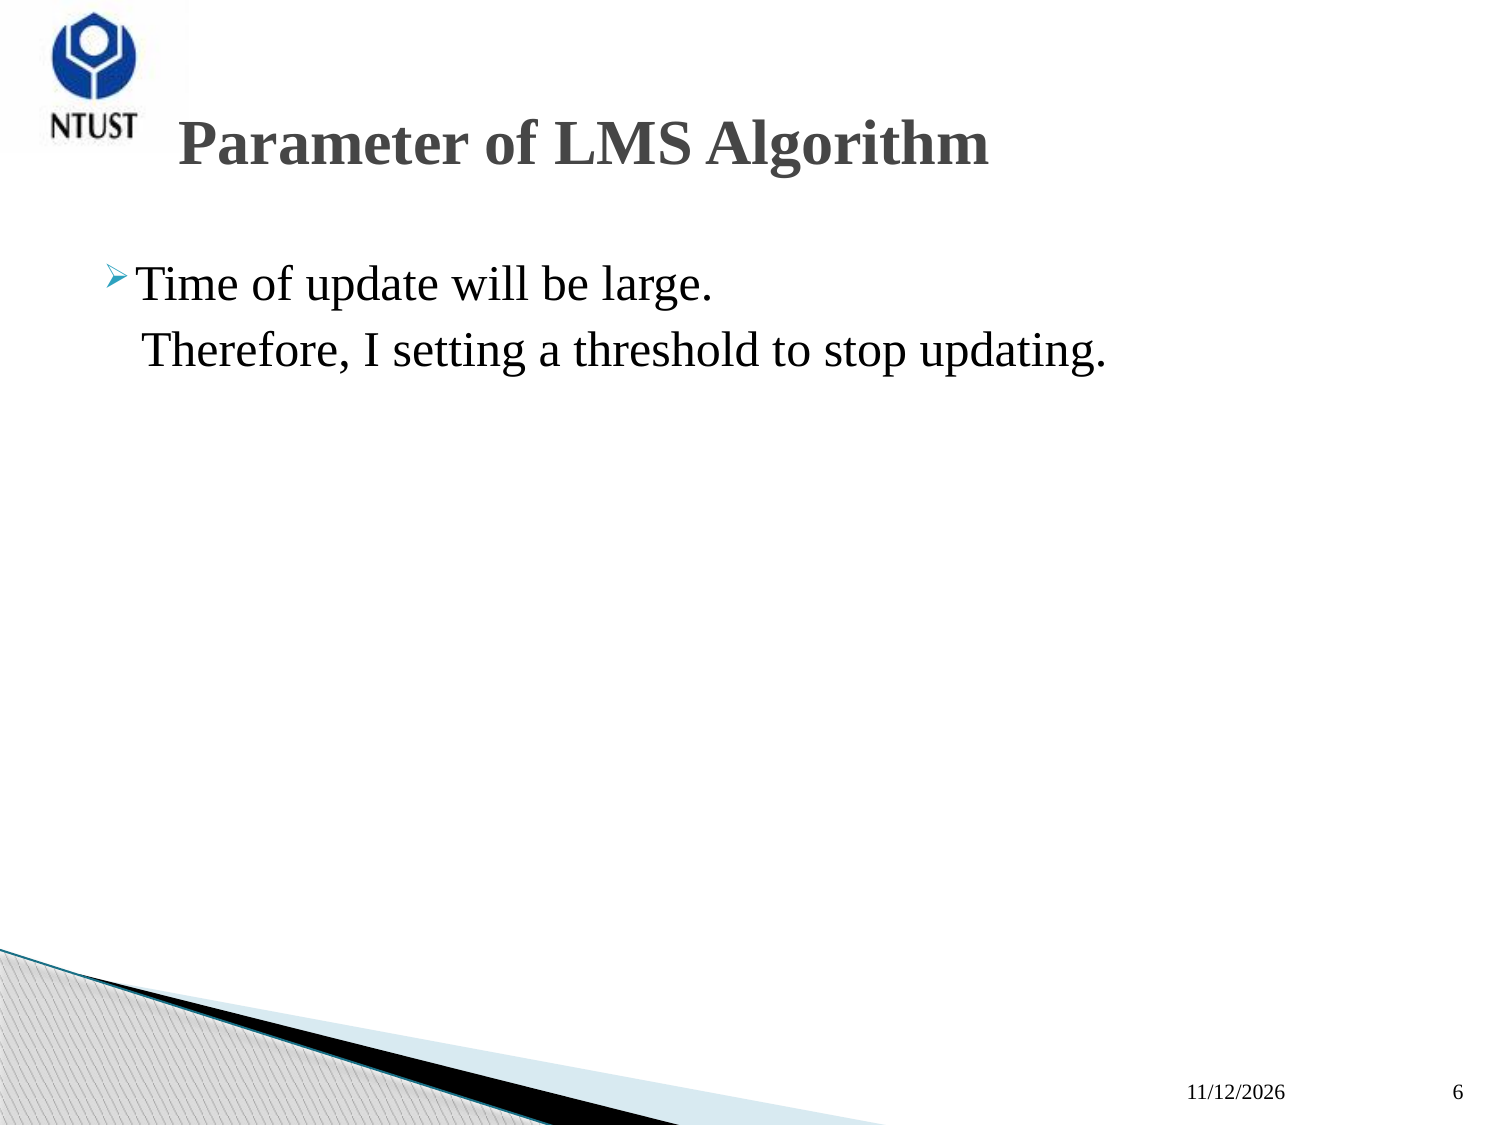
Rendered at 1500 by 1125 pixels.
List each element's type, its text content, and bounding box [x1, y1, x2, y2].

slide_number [1171, 1051, 1382, 1112]
title Parameter of LMS Algorithm [164, 45, 1425, 233]
picture [0, 0, 189, 153]
list Time of update will be large. Therefore, I setting a threshold to stop updating. [75, 242, 1425, 986]
slide_number 6 [1382, 1051, 1479, 1112]
